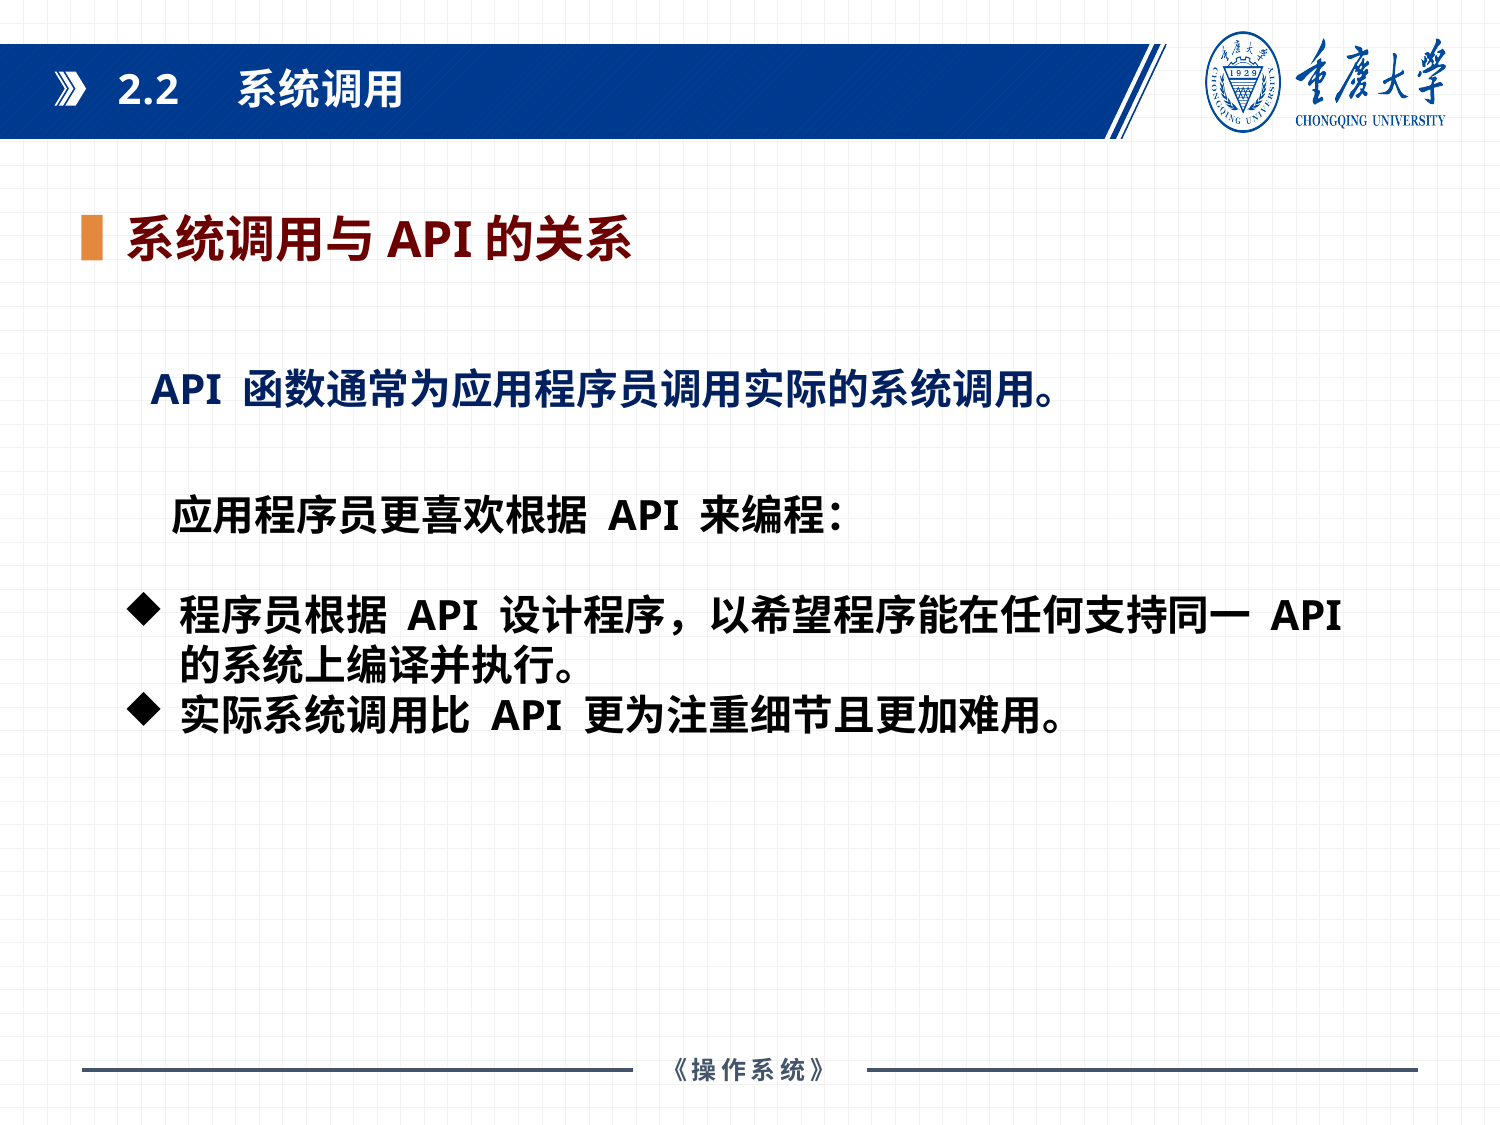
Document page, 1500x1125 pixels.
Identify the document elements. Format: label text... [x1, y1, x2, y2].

text_box 应用程序员更喜欢根据 API 来编程： 程序员根据 API 设计程序，以希望程序能在任何支持同一 API 的系统上编译并执行。 实际系统调用比 API 更为注重细节且更加难用。 [108, 481, 1384, 747]
text_box 系统调用与API的关系 [110, 140, 1381, 275]
text_box API 函数通常为应用程序员调用实际的系统调用。 [92, 342, 1177, 421]
picture [1205, 31, 1446, 133]
list 2.2 系统调用 [102, 61, 1038, 145]
text_box [80, 214, 104, 261]
